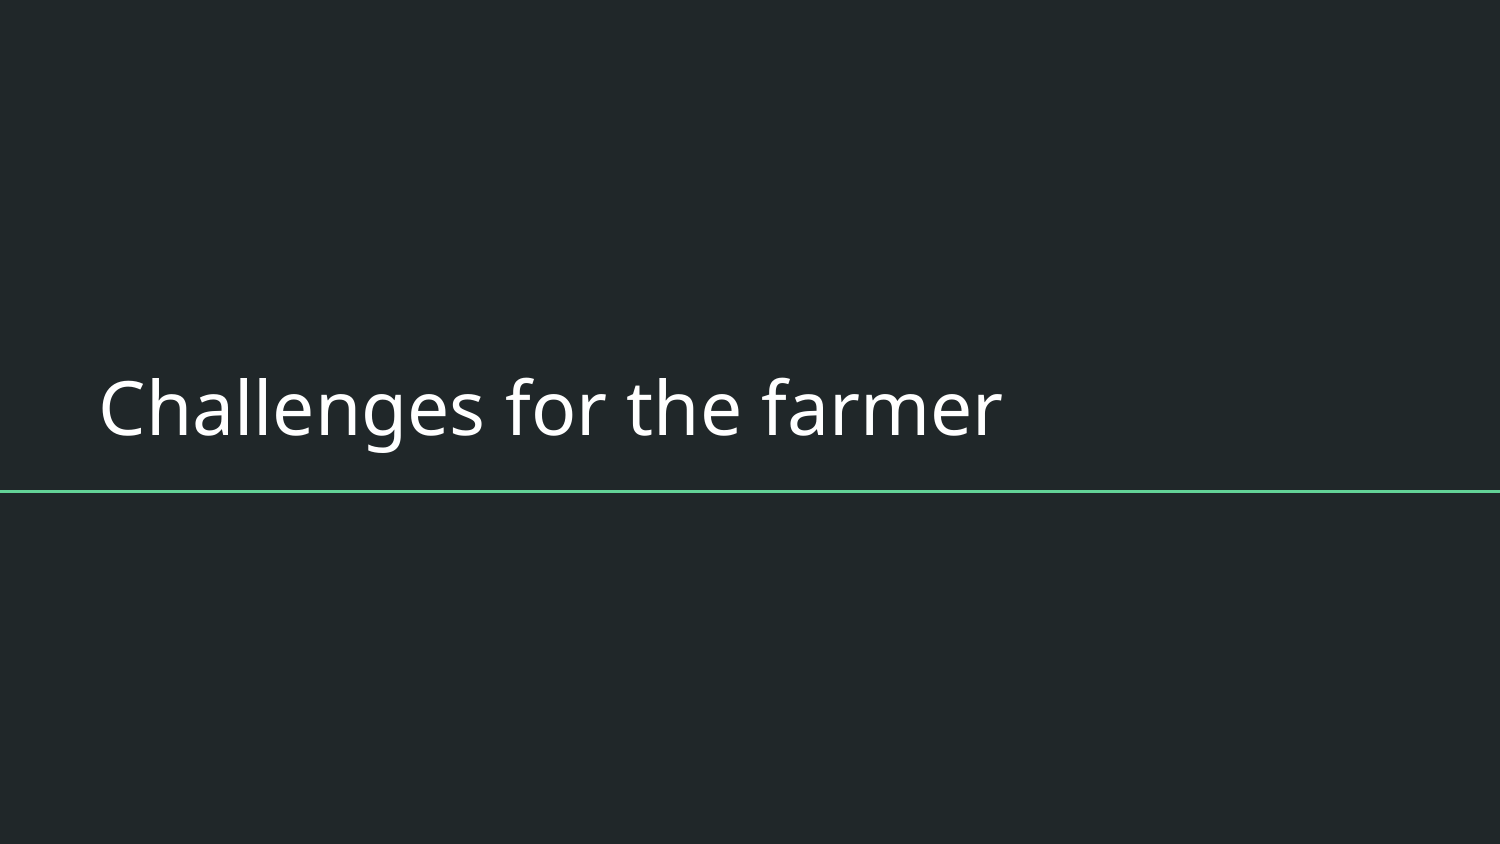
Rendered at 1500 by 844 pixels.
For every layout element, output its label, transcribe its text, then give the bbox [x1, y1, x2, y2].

title Challenges for the farmer [83, 337, 1417, 466]
